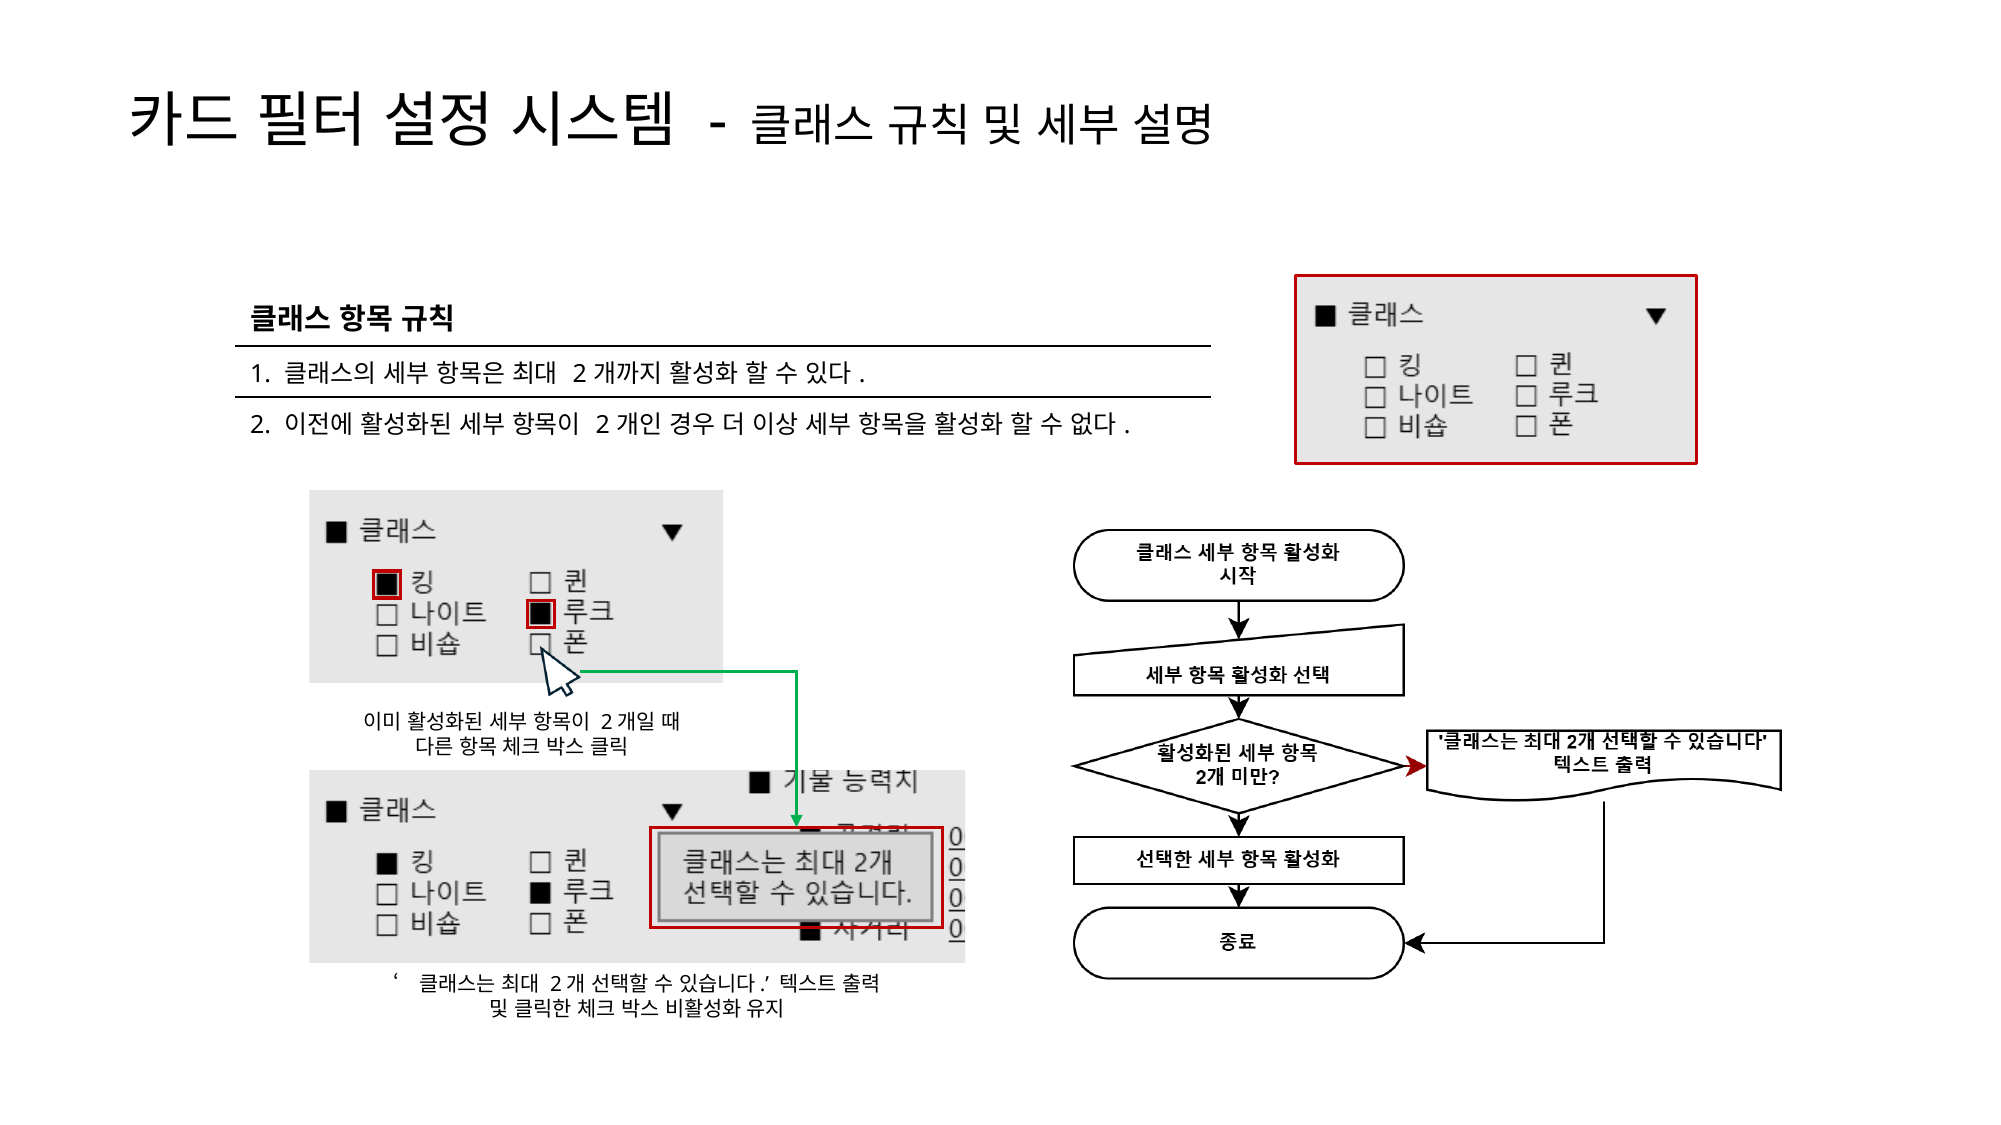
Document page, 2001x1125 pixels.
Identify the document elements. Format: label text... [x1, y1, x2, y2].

table_cell 1. 클래스의 세부 항목은 최대 2개까지 활성화 할 수 있다. [235, 347, 1211, 396]
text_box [309, 490, 966, 1016]
text_box 카드 필터 설정 시스템 - 클래스 규칙 및 세부 설명 [113, 63, 1886, 167]
picture [1049, 505, 1805, 1003]
picture [1296, 276, 1696, 463]
table_header 클래스 항목 규칙 [235, 288, 1211, 345]
table_cell 2. 이전에 활성화된 세부 항목이 2개인 경우 더 이상 세부 항목을 활성화 할 수 없다. [235, 398, 1211, 448]
